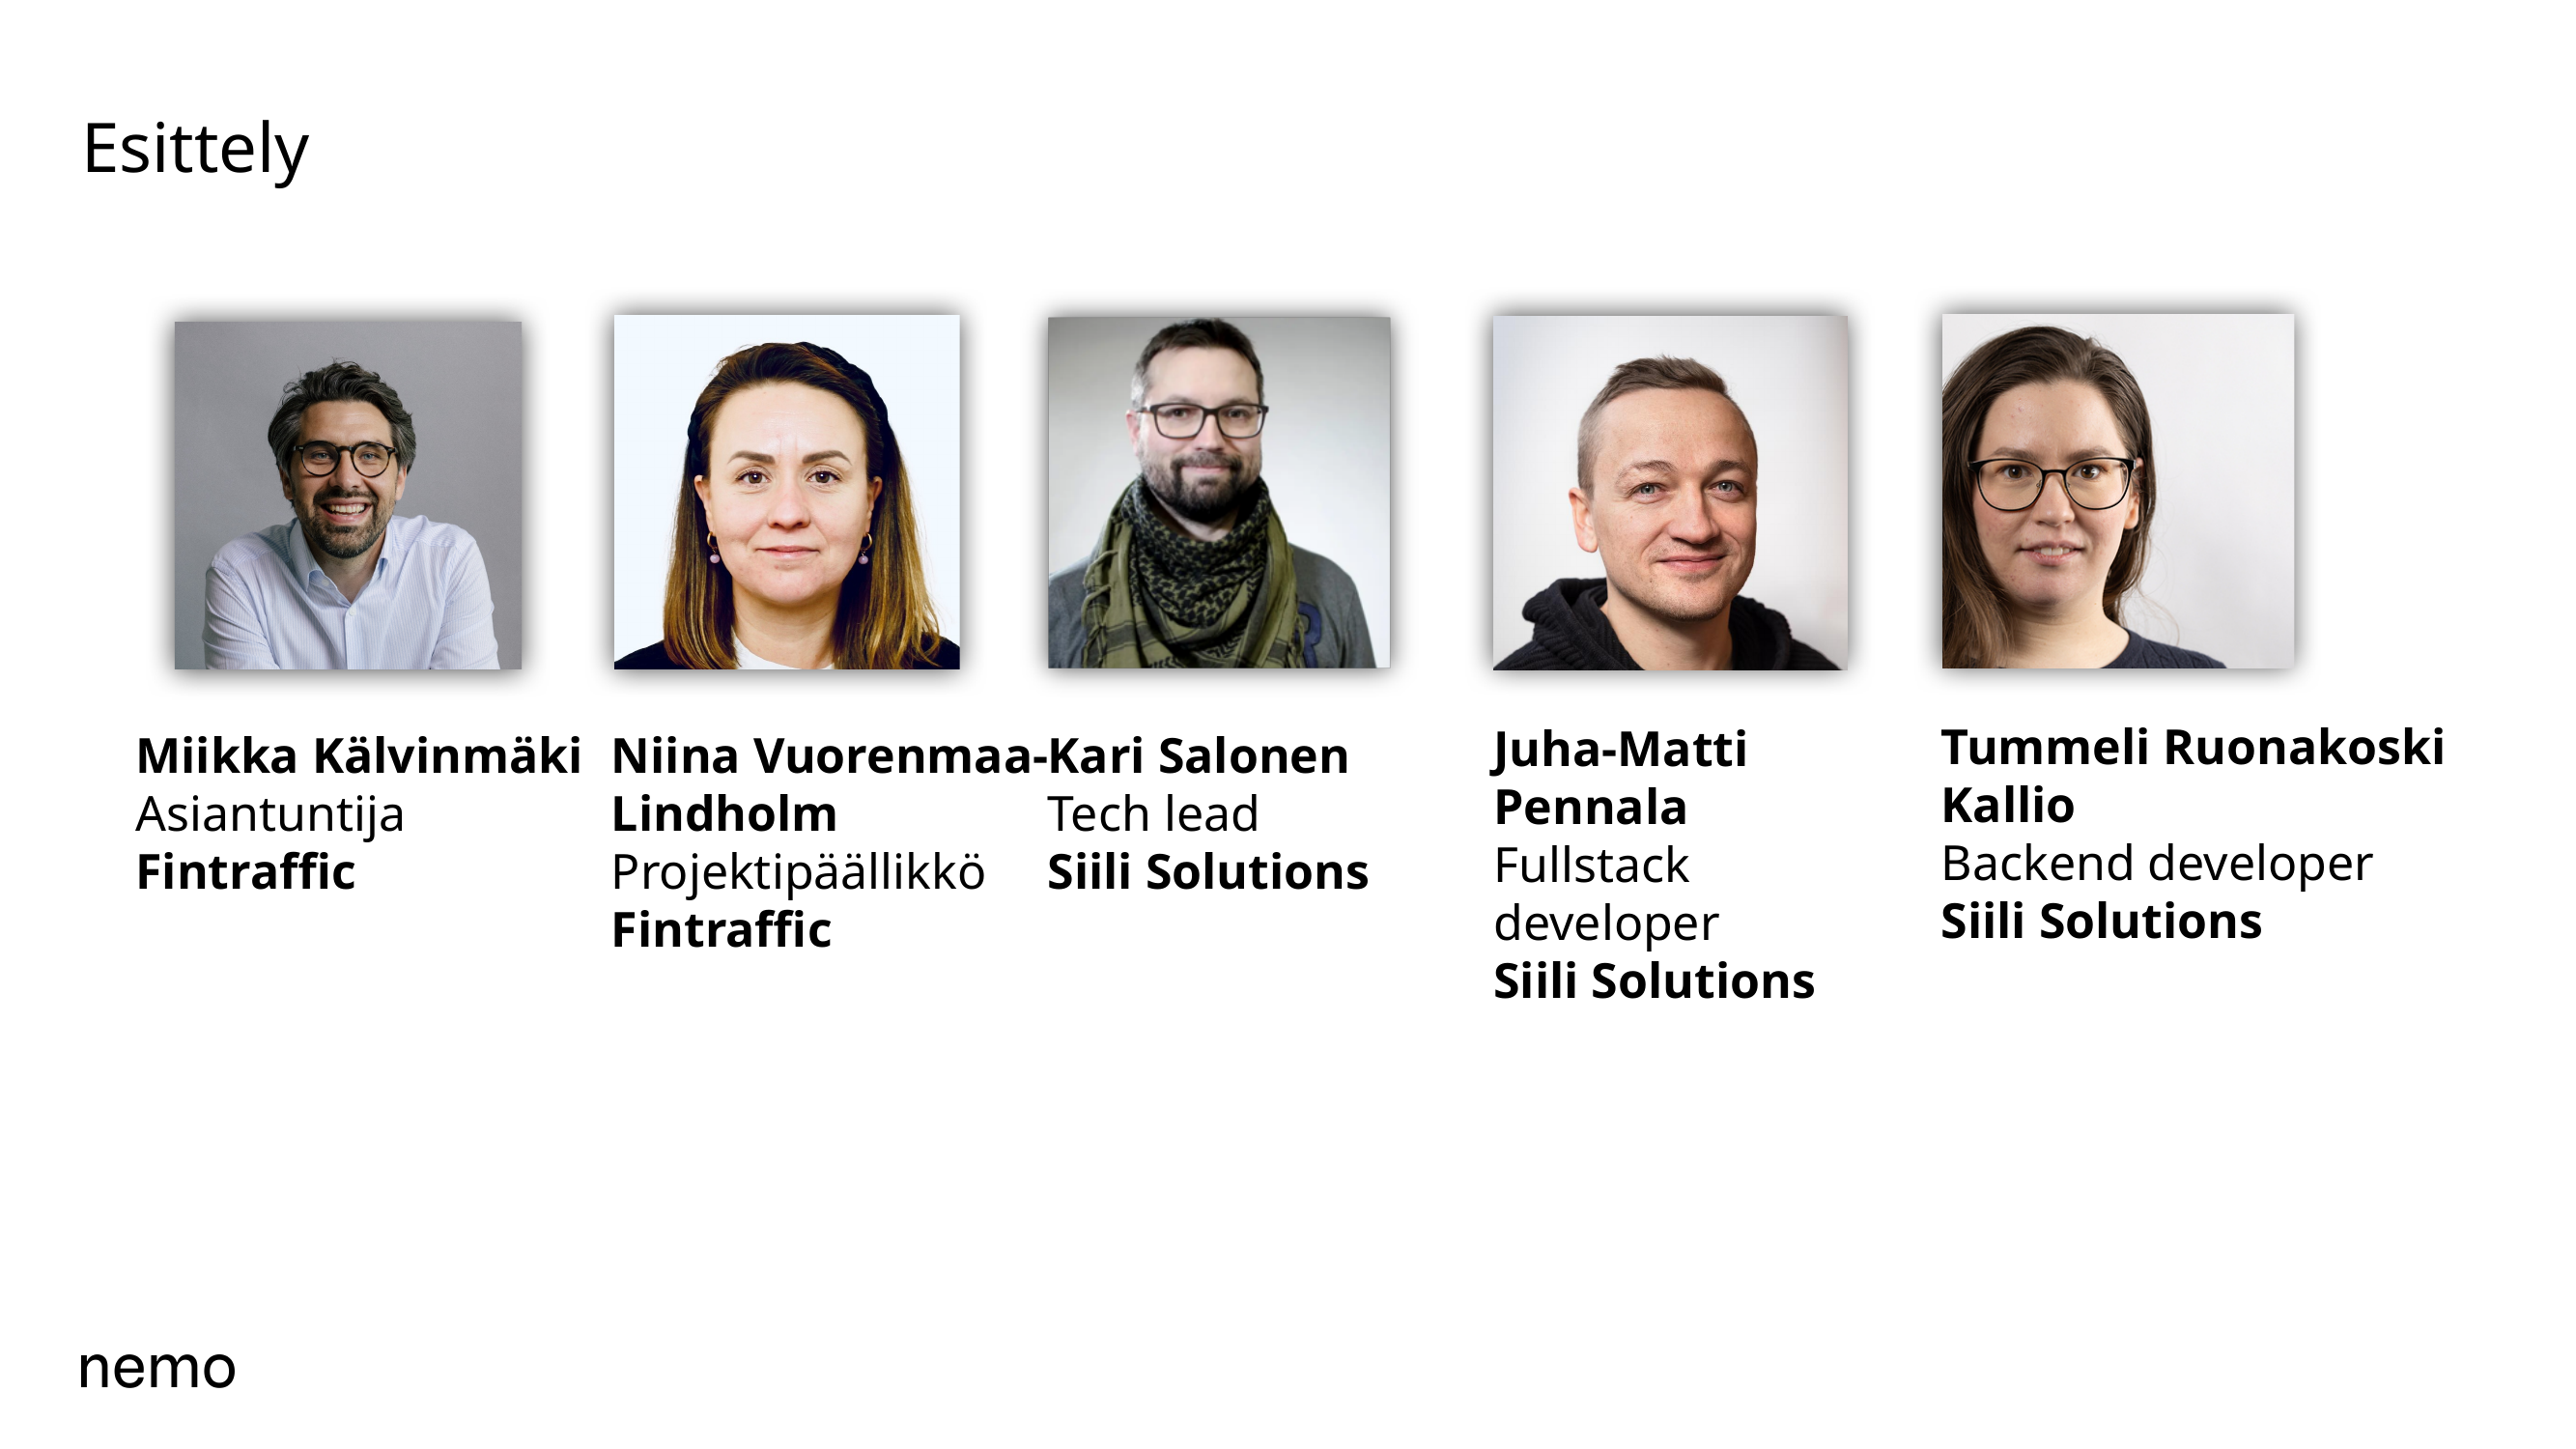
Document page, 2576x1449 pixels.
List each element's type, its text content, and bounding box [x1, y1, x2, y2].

picture [1020, 289, 1419, 698]
text_box Kari Salonen Tech lead Siili Solutions [1110, 724, 1394, 957]
text_box Juha-Matti Pennala Fullstack developer Siili Solutions [1493, 718, 1884, 1009]
picture [1493, 316, 1848, 670]
picture [1940, 314, 2295, 668]
title Esittely [81, 113, 1252, 219]
text_box Tummeli Ruonakoski Kallio Backend developer Siili Solutions [1940, 715, 2451, 949]
picture [610, 315, 960, 669]
text_box Niina Vuorenmaa-Lindholm Projektipäällikkö Fintraffic [610, 724, 1110, 1015]
text_box Miikka Kälvinmäki Asiantuntija Fintraffic [135, 724, 584, 957]
picture [174, 322, 523, 669]
